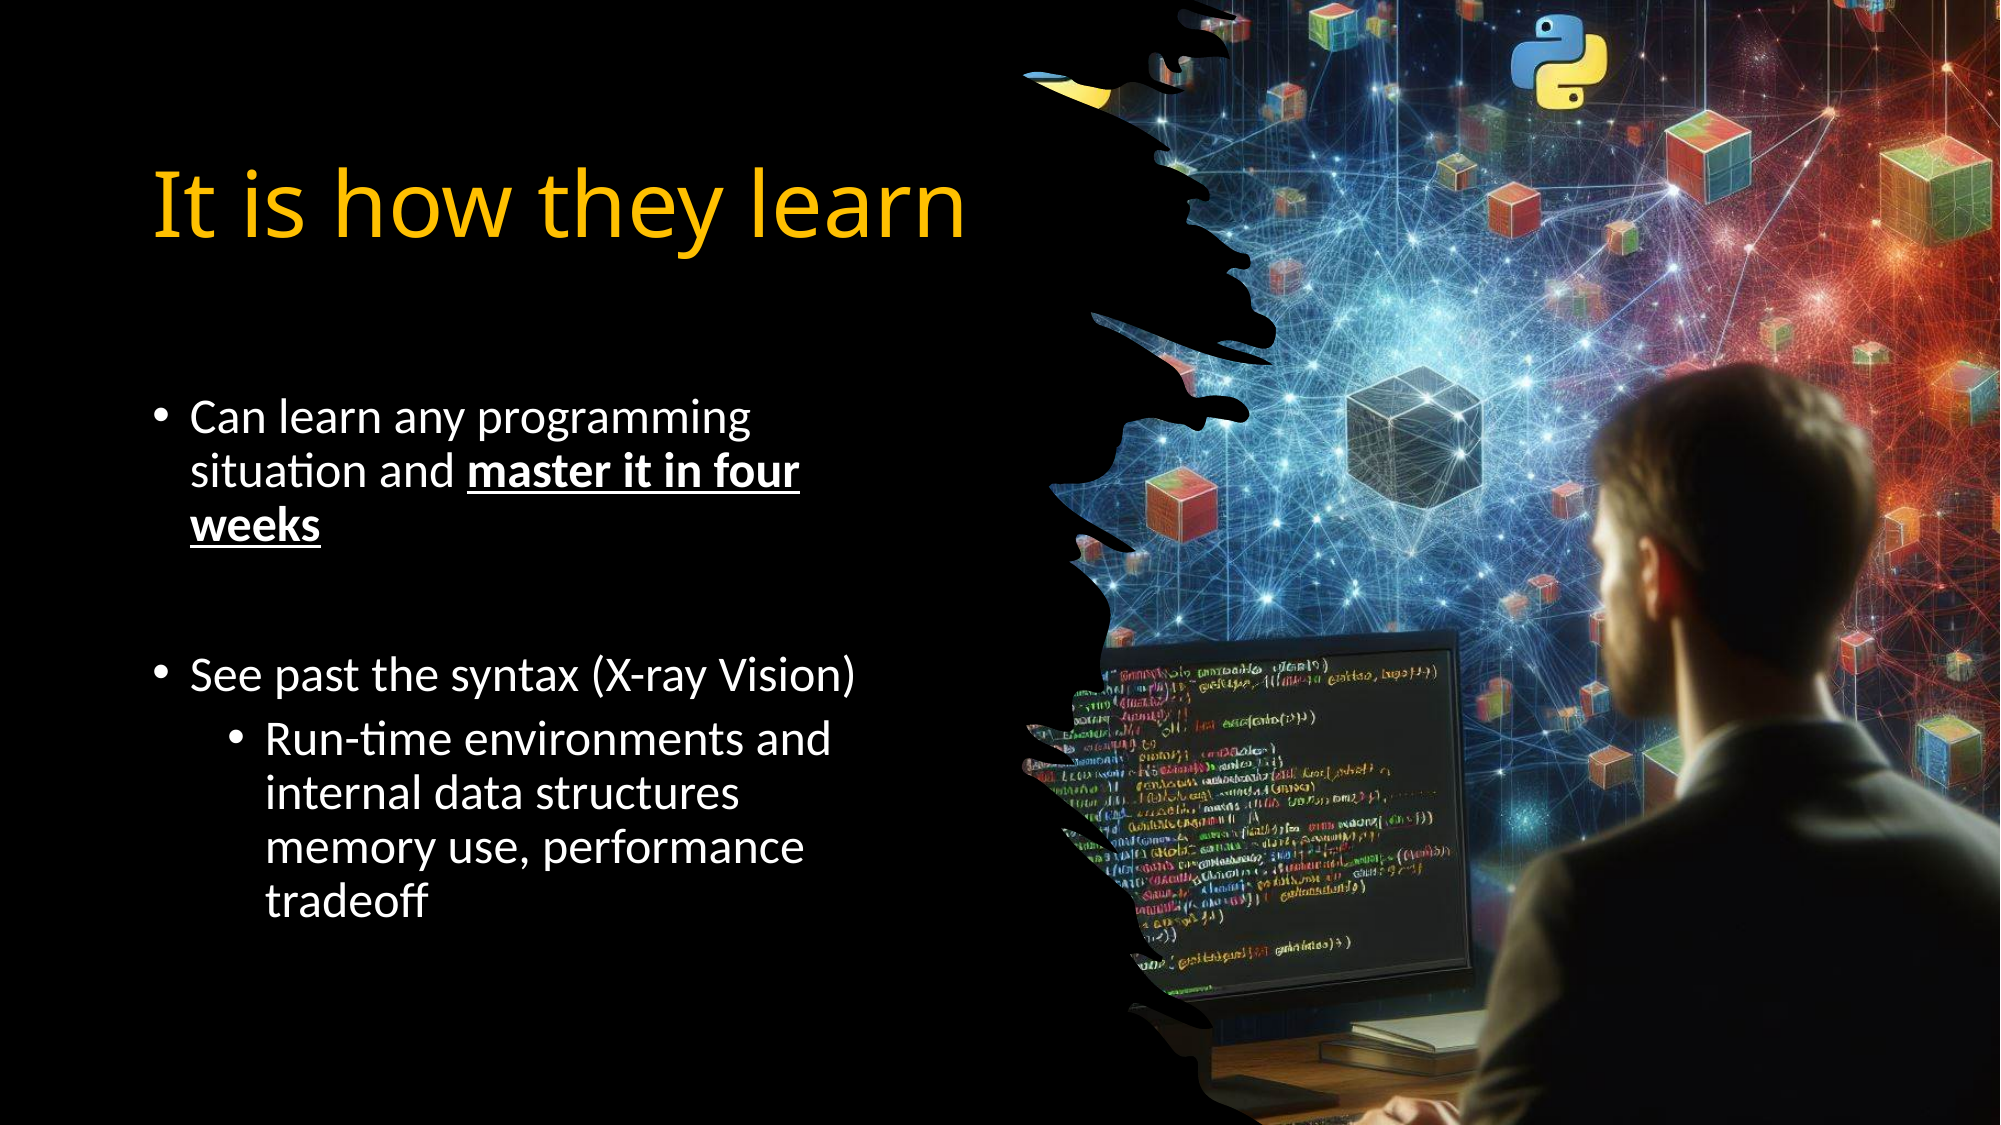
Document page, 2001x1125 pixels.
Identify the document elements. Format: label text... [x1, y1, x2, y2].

title It is how they learn [137, 59, 999, 357]
list Can learn any programming situation and master it in four weeks See past the syntax (X-ray Vision) Run-time environments and internal data structures memory use, performance tradeoff [137, 382, 896, 1014]
text_box [0, 0, 1021, 1125]
picture [1021, 0, 2000, 1125]
